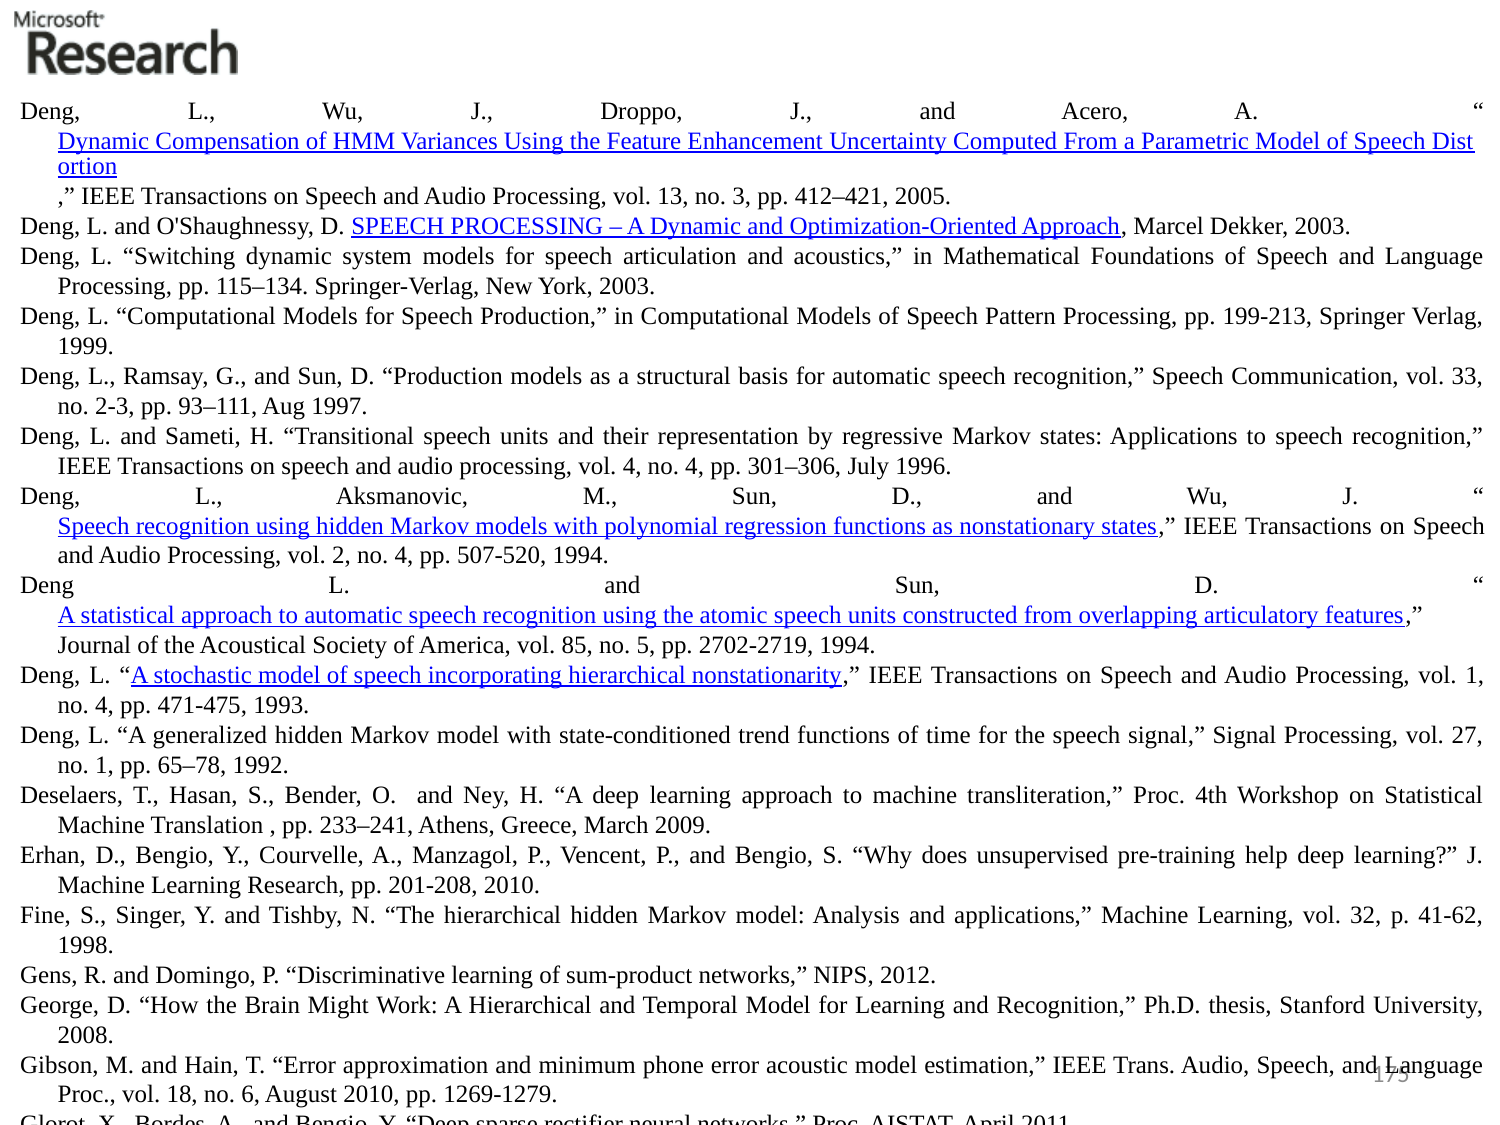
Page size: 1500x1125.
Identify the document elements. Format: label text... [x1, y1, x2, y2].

text_box Deng, L., Wu, J., Droppo, J., and Acero, A. “Dynamic Compensation of HMM Variances Using the Feature Enhancement Uncertainty Computed From a Parametric Model of Speech Distortion,” IEEE Transactions on Speech and Audio Processing, vol. 13, no. 3, pp. 412–421, 2005. Deng, L. and O'Shaughnessy, D. SPEECH PROCESSING – A Dynamic and Optimization-Oriented Approach, Marcel Dekker, 2003. Deng, L. “Switching dynamic system models for speech articulation and acoustics,” in Mathematical Foundations of Speech and Language Processing, pp. 115–134. Springer-Verlag, New York, 2003. Deng, L. “Computational Models for Speech Production,” in Computational Models of Speech Pattern Processing, pp. 199-213, Springer Verlag, 1999. Deng, L., Ramsay, G., and Sun, D. “Production models as a structural basis for automatic speech recognition,” Speech Communication, vol. 33, no. 2-3, pp. 93–111, Aug 1997. Deng, L. and Sameti, H. “Transitional speech units and their representation by regressive Markov states: Applications to speech recognition,” IEEE Transactions on speech and audio processing, vol. 4, no. 4, pp. 301–306, July 1996. Deng, L., Aksmanovic, M., Sun, D., and Wu, J. “Speech recognition using hidden Markov models with polynomial regression functions as nonstationary states,” IEEE Transactions on Speech and Audio Processing, vol. 2, no. 4, pp. 507-520, 1994. Deng L. and Sun, D. “A statistical approach to automatic speech recognition using the atomic speech units constructed from overlapping articulatory features,” Journal of the Acoustical Society of America, vol. 85, no. 5, pp. 2702-2719, 1994. Deng, L. “A stochastic model of speech incorporating hierarchical nonstationarity,” IEEE Transactions on Speech and Audio Processing, vol. 1, no. 4, pp. 471-475, 1993. Deng, L. “A generalized hidden Markov model with state-conditioned trend functions of time for the speech signal,” Signal Processing, vol. 27, no. 1, pp. 65–78, 1992. Deselaers, T., Hasan, S., Bender, O. and Ney, H. “A deep learning approach to machine transliteration,” Proc. 4th Workshop on Statistical Machine Translation , pp. 233–241, Athens, Greece, March 2009. Erhan, D., Bengio, Y., Courvelle, A., Manzagol, P., Vencent, P., and Bengio, S. “Why does unsupervised pre-training help deep learning?” J. Machine Learning Research, pp. 201-208, 2010. Fine, S., Singer, Y. and Tishby, N. “The hierarchical hidden Markov model: Analysis and applications,” Machine Learning, vol. 32, p. 41-62, 1998. Gens, R. and Domingo, P. “Discriminative learning of sum-product networks,” NIPS, 2012. George, D. “How the Brain Might Work: A Hierarchical and Temporal Model for Learning and Recognition,” Ph.D. thesis, Stanford University, 2008. Gibson, M. and Hain, T. “Error approximation and minimum phone error acoustic model estimation,” IEEE Trans. Audio, Speech, and Language Proc., vol. 18, no. 6, August 2010, pp. 1269-1279. Glorot, X., Bordes, A., and Bengio, Y. “Deep sparse rectifier neural networks,” Proc. AISTAT, April 2011. Glorot, X. and Bengio, Y. “Understanding the difficulty of training deep feed-forward neural networks” Proc. AISTAT, 2010. [5, 87, 1500, 1125]
picture [14, 10, 238, 75]
